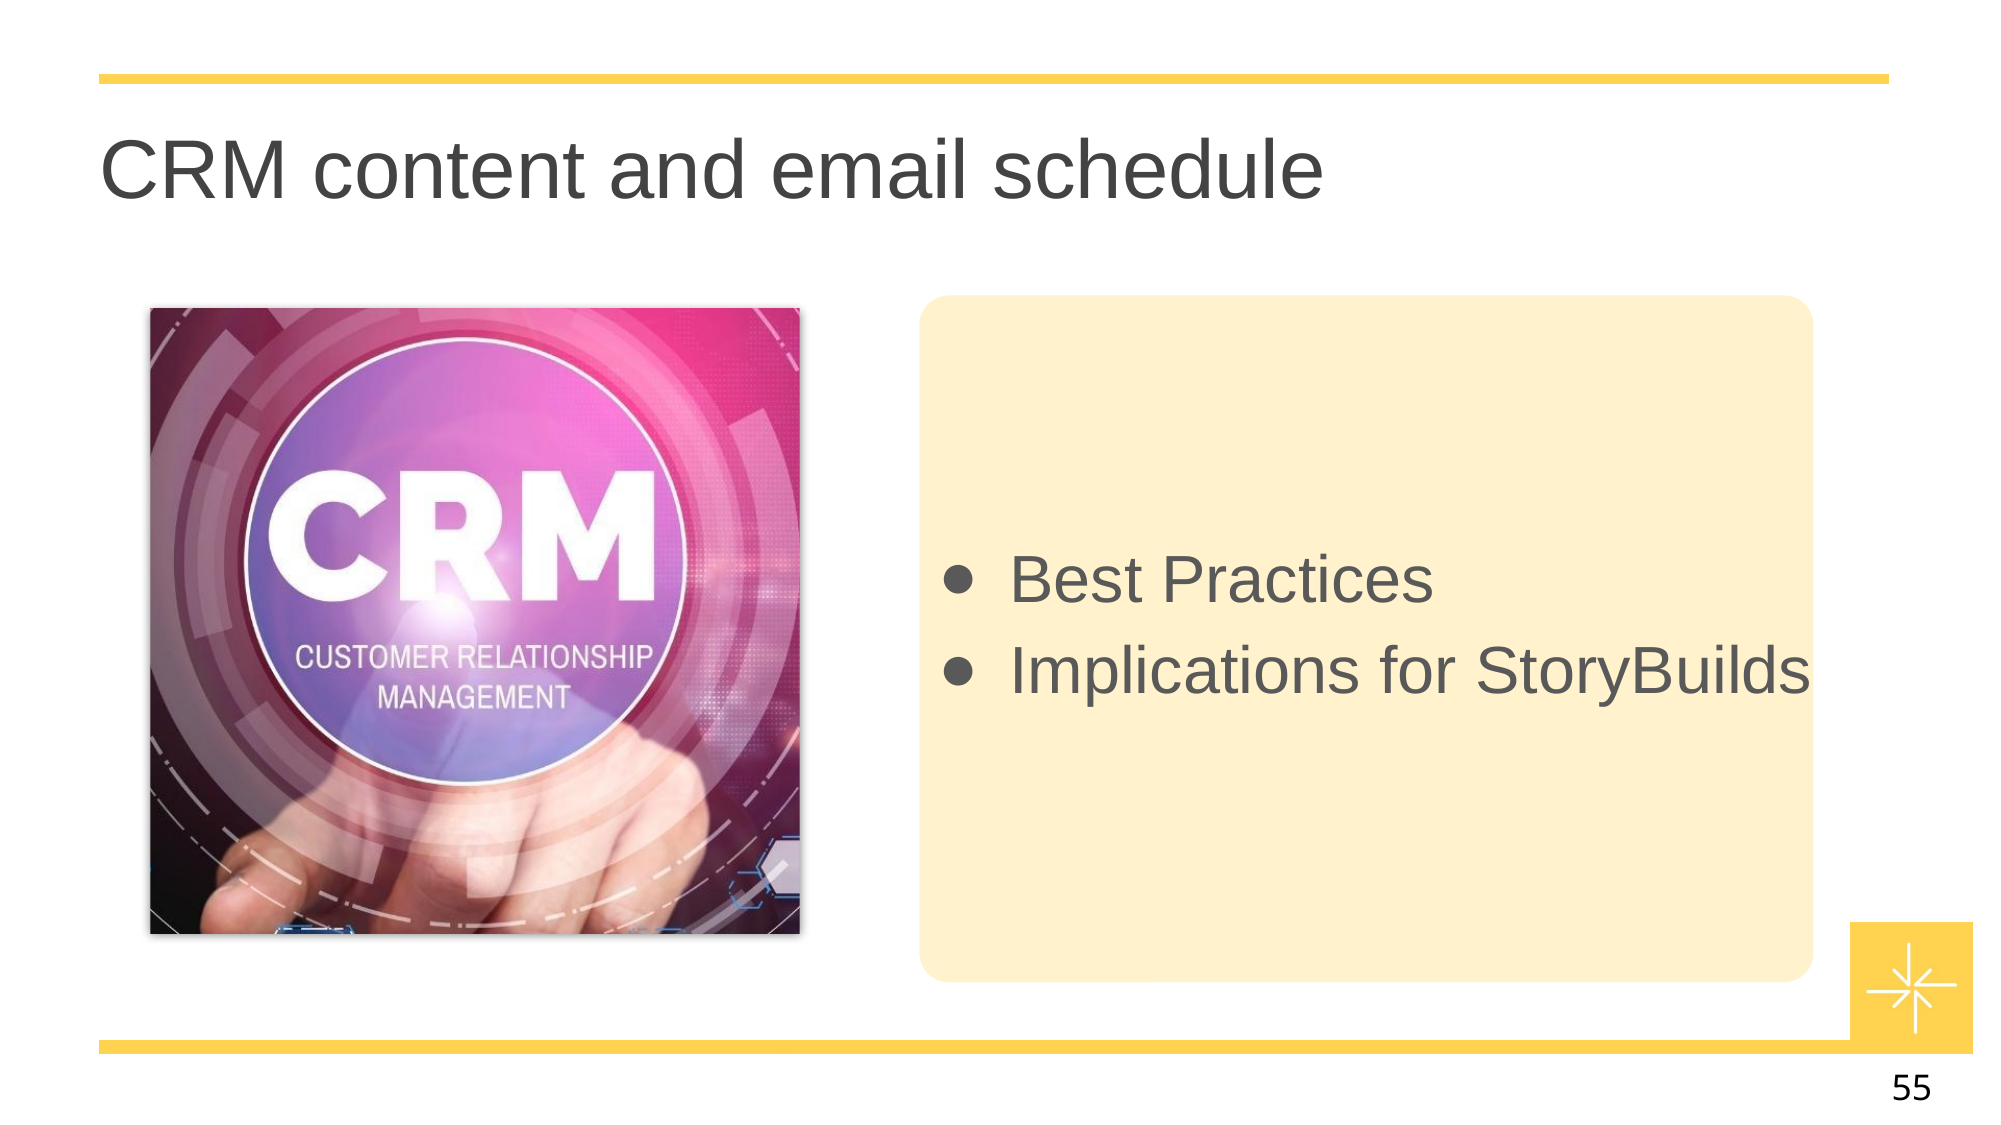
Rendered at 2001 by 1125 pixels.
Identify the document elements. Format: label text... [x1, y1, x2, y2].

slide_number ‹#› [1871, 1053, 1992, 1125]
text_box CRM content and email schedule [99, 71, 1900, 259]
picture [99, 74, 1889, 85]
picture [99, 922, 1973, 1054]
picture [150, 308, 800, 934]
text_box Best Practices Implications for StoryBuilds [919, 313, 1916, 917]
text_box [99, 290, 1816, 1023]
